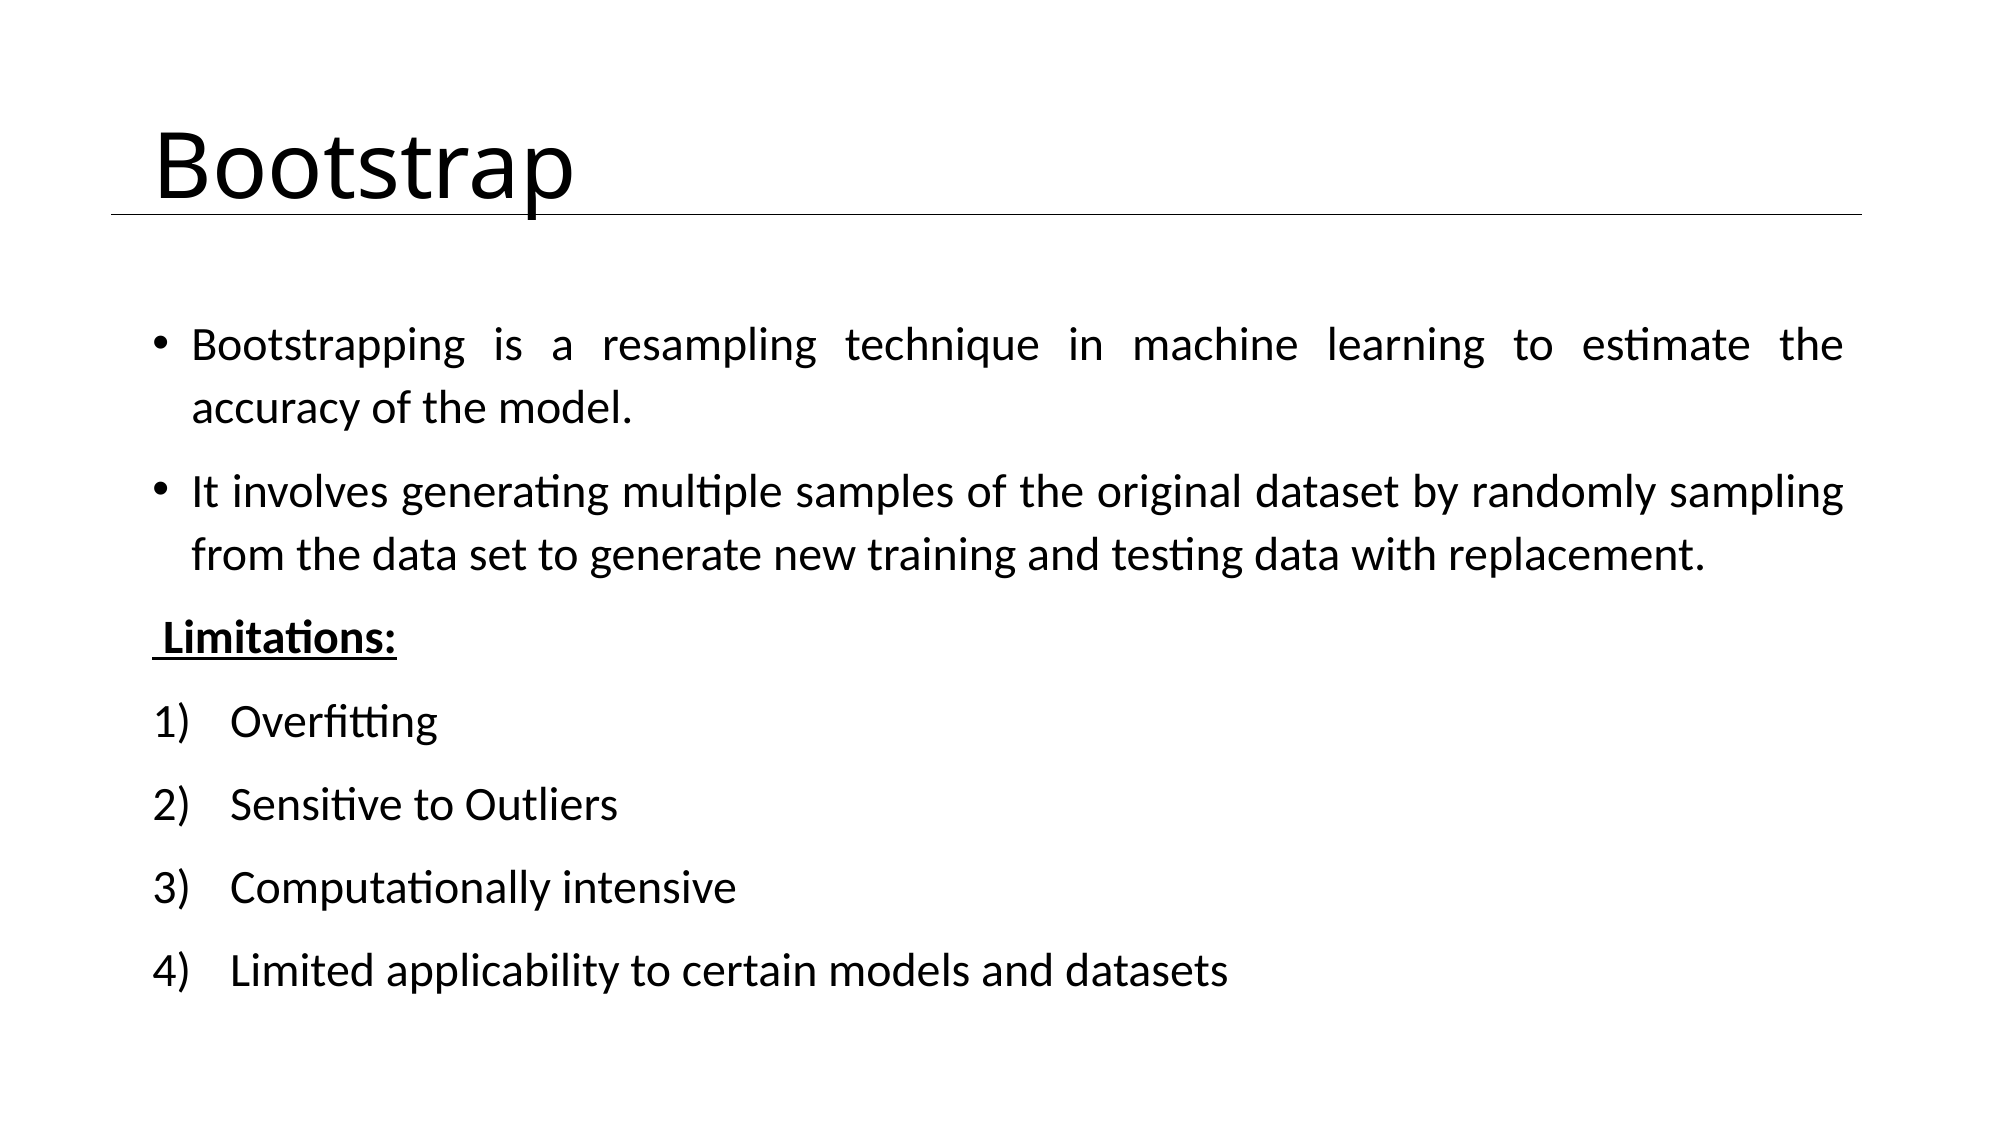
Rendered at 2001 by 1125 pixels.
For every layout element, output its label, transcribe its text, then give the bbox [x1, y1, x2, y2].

title Bootstrap [137, 59, 1863, 214]
list Bootstrapping is a resampling technique in machine learning to estimate the accuracy of the model. It involves generating multiple samples of the original dataset by randomly sampling from the data set to generate new training and testing data with replacement. Limitations: Overfitting Sensitive to Outliers Computationally intensive Limited applicability to certain models and datasets [137, 299, 1863, 1014]
title Bootstrap [137, 215, 1863, 278]
